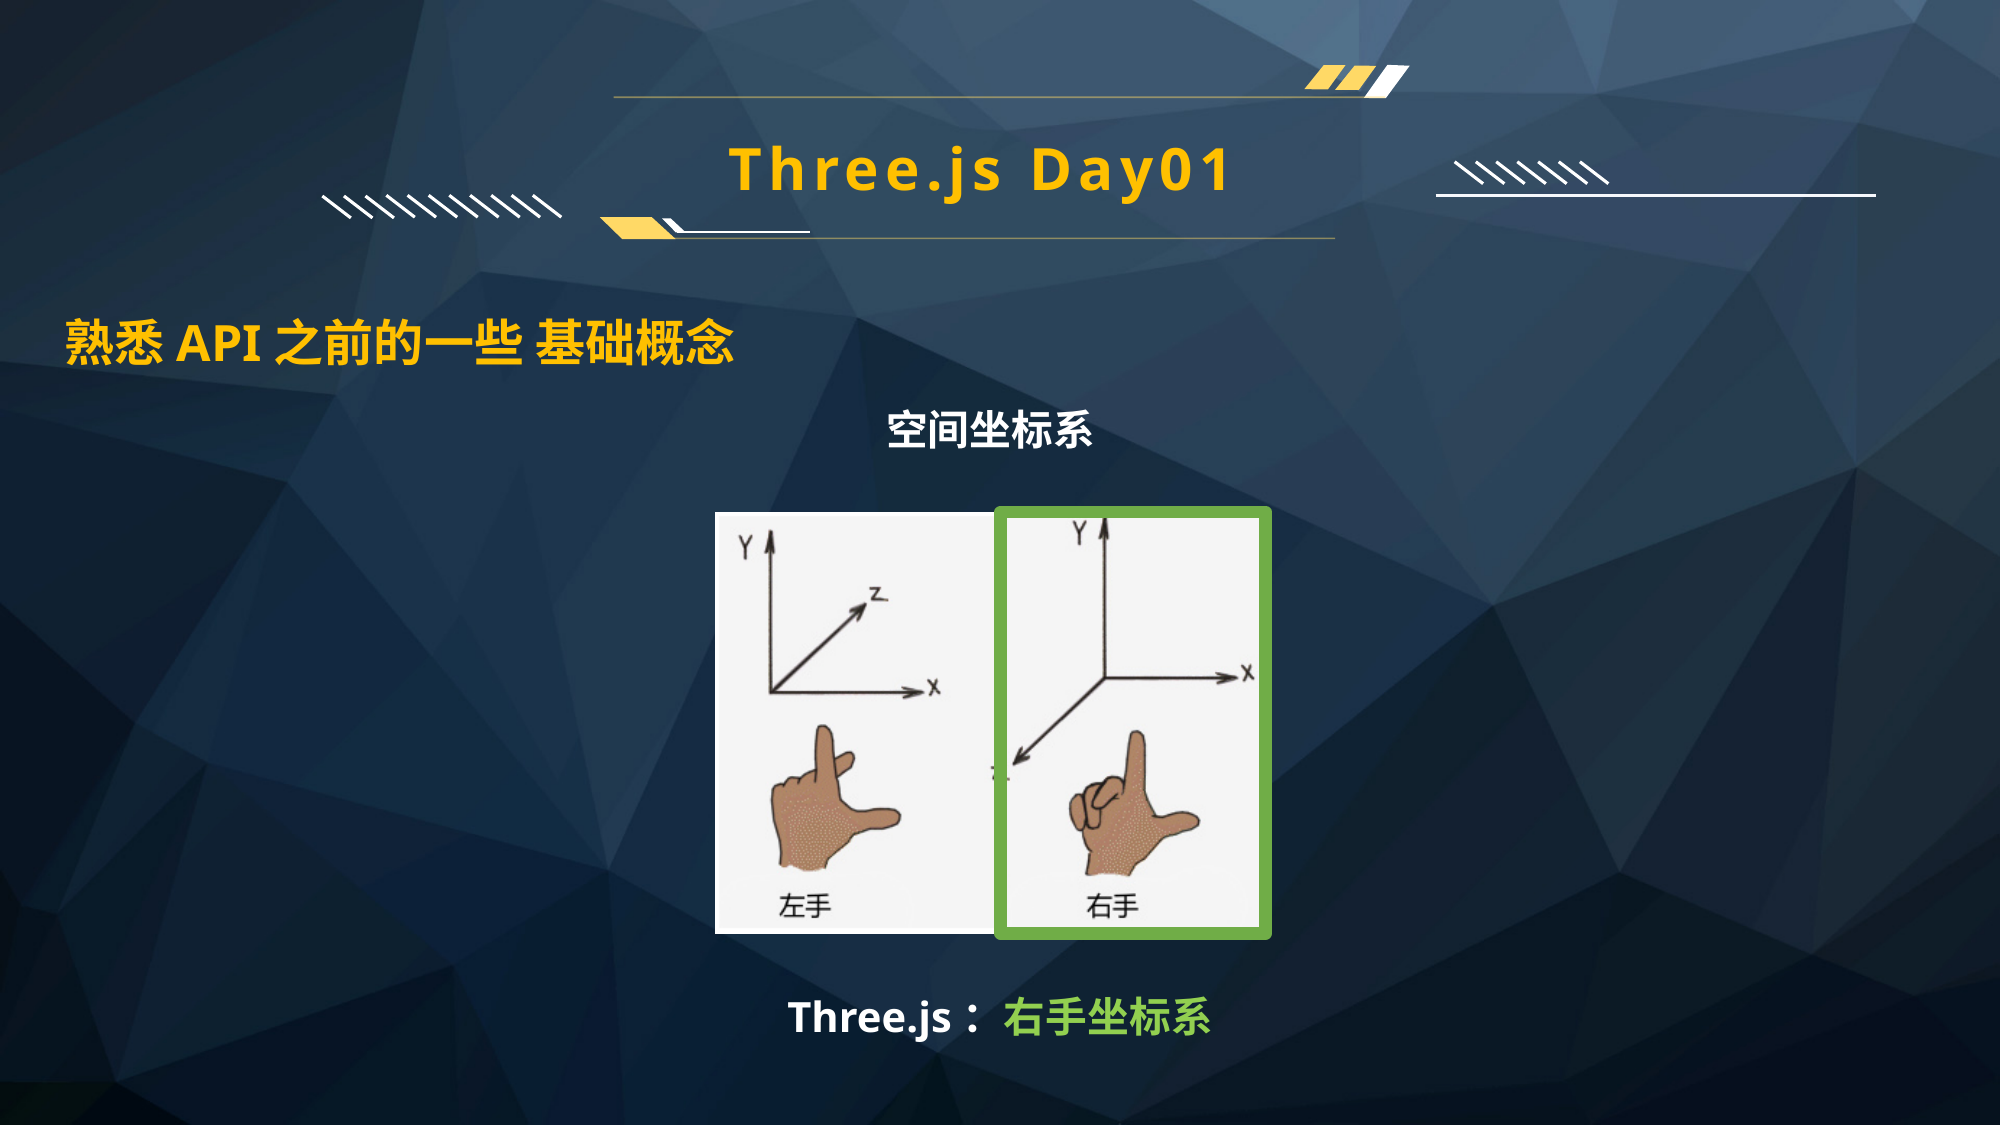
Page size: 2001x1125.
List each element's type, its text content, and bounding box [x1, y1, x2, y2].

picture [0, 0, 2000, 1125]
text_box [73, 64, 1877, 240]
text_box 空间坐标系 [871, 396, 1110, 462]
text_box 熟悉API之前的一些 基础概念 [49, 303, 750, 379]
text_box Three.js：右手坐标系 [772, 983, 1228, 1049]
